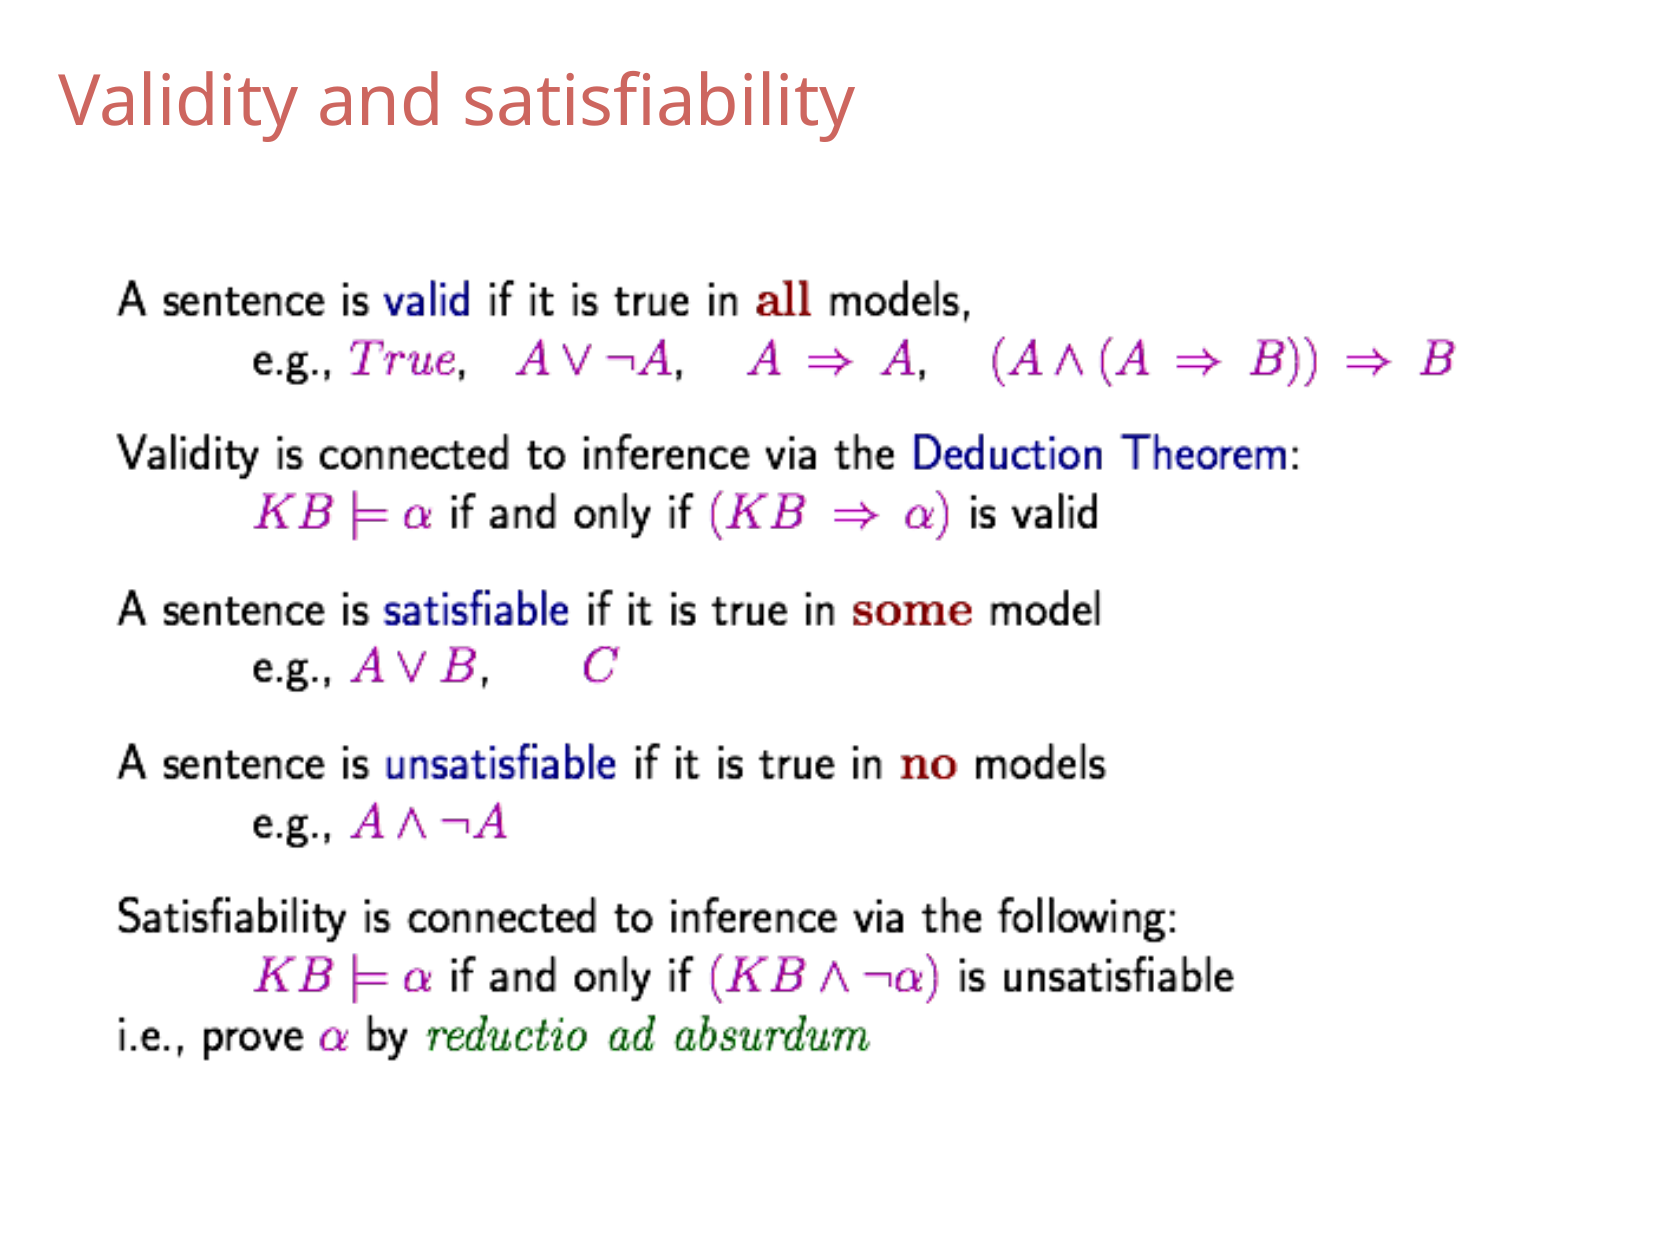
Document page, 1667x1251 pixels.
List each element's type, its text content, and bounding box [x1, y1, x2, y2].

list Validity and satisfiability [51, 47, 1613, 147]
picture [108, 262, 1494, 1082]
